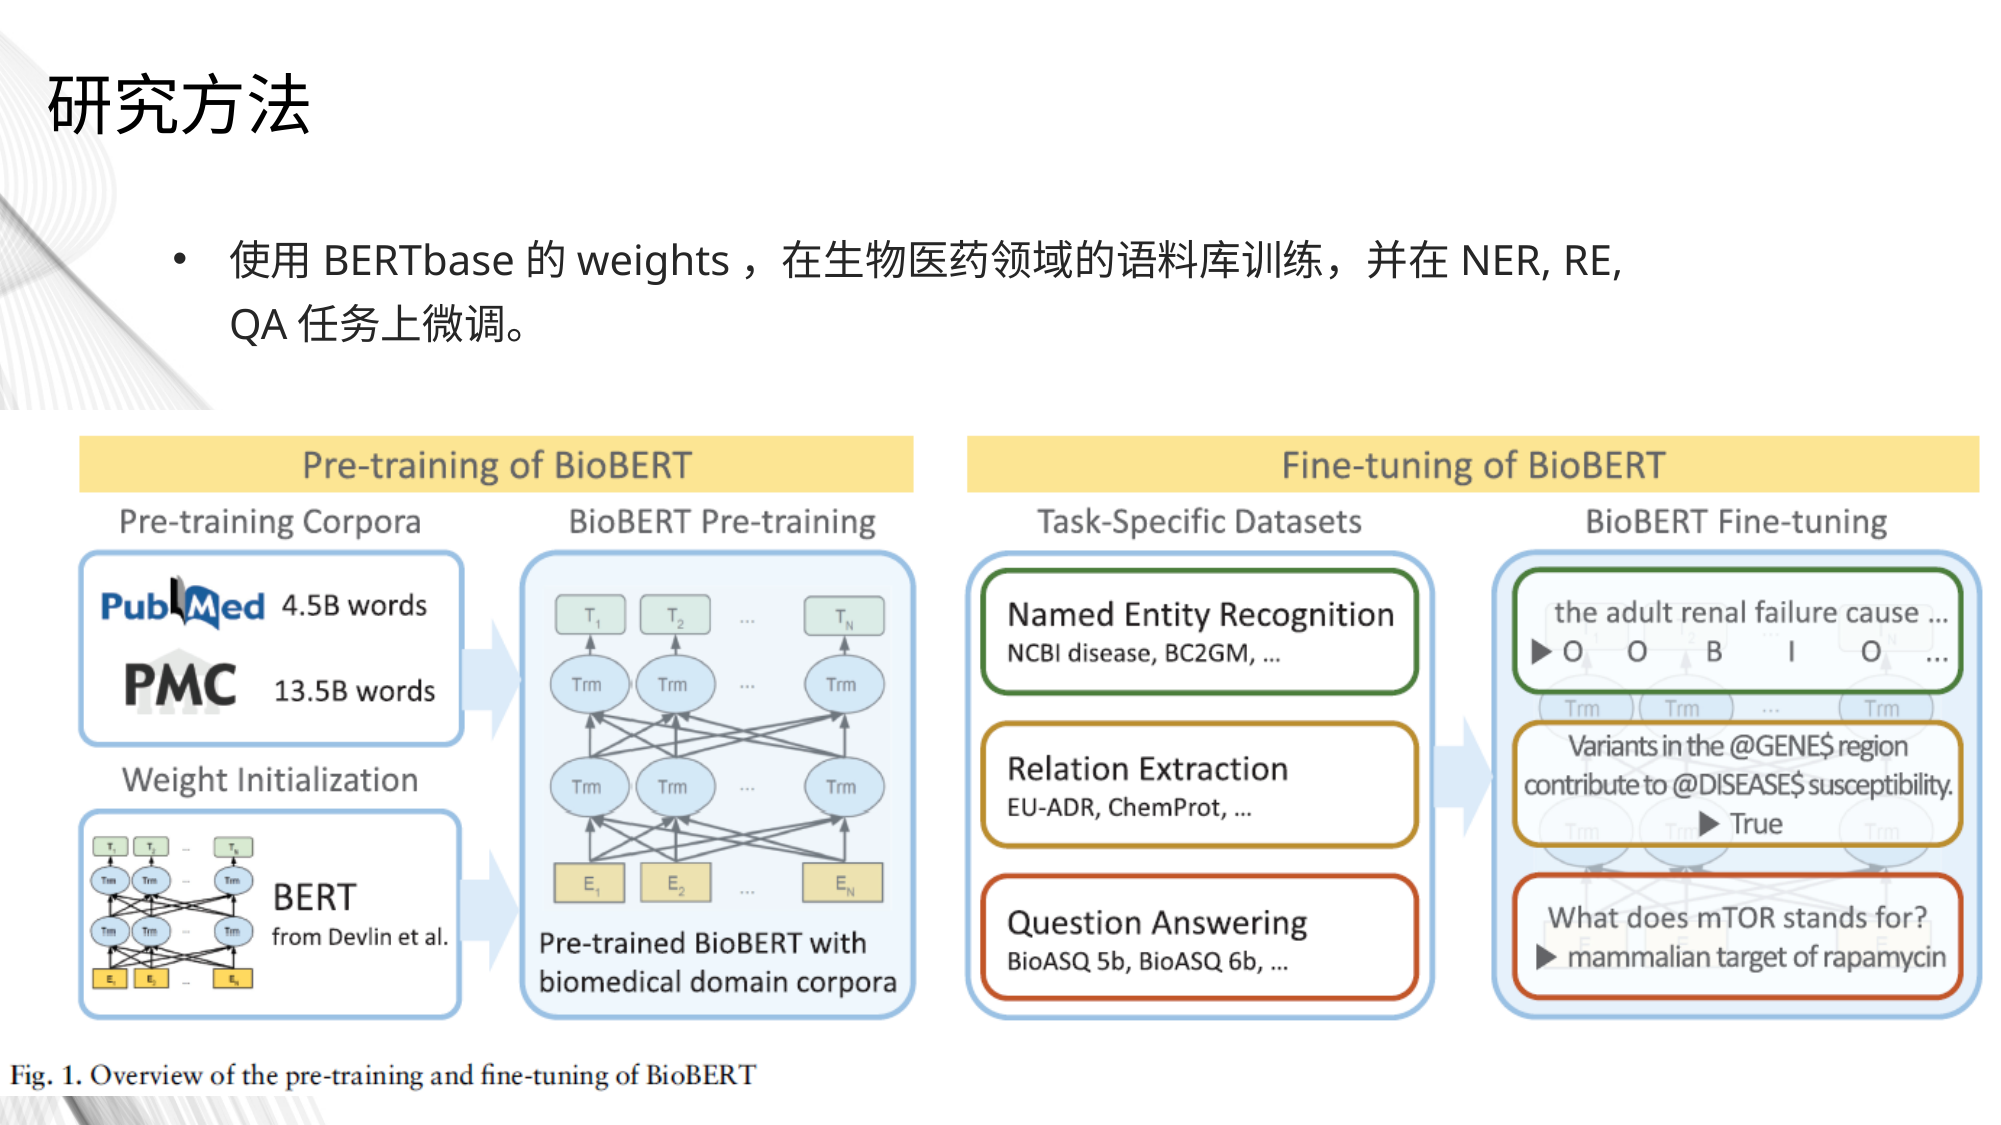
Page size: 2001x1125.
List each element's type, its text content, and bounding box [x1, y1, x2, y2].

text_box 研究方法 [31, 55, 821, 151]
text_box 使用BERTbase的weights，在生物医药领域的语料库训练，并在NER, RE, QA任务上微调。 [158, 210, 1663, 356]
picture [0, 0, 2000, 1125]
